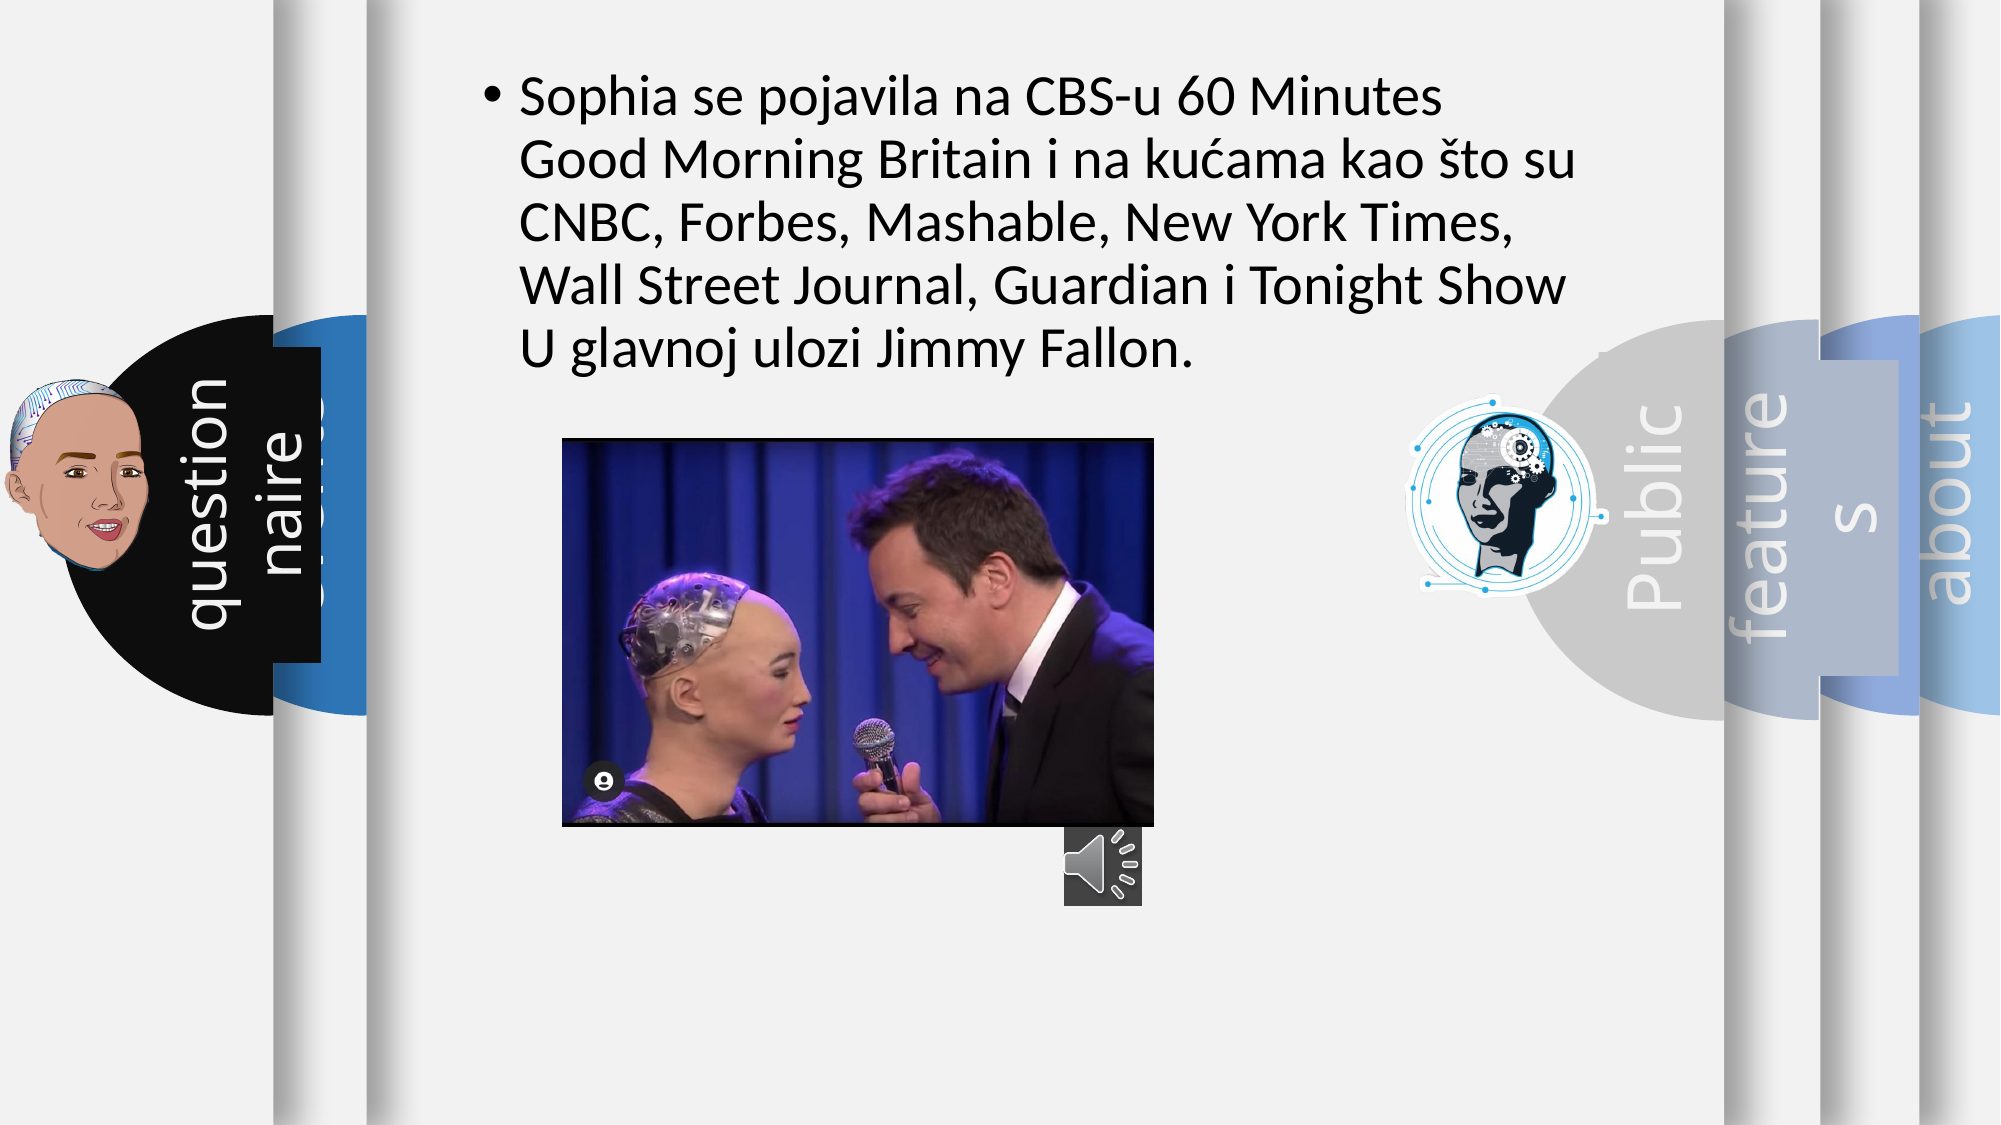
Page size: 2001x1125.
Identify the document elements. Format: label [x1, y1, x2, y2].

text_box [367, 0, 1725, 1125]
text_box [0, 0, 274, 1125]
text_box [1920, 0, 2000, 1125]
picture [562, 438, 1154, 907]
text_box [1725, 0, 1920, 1125]
text_box [274, 0, 367, 1125]
